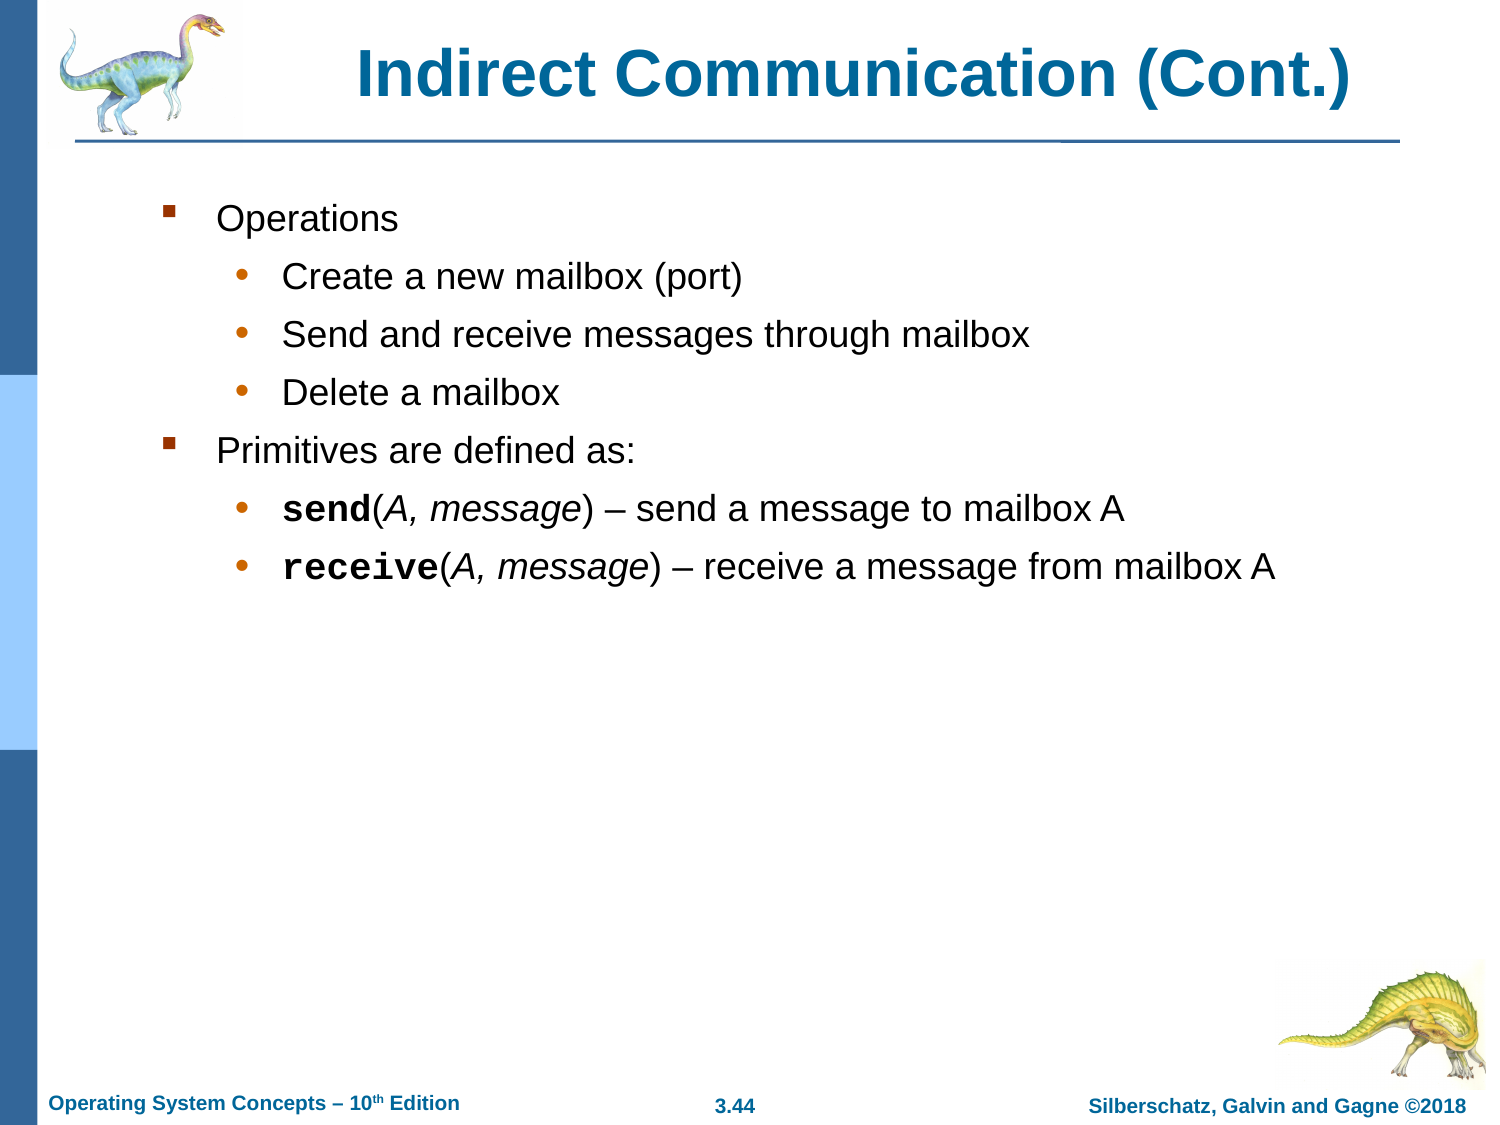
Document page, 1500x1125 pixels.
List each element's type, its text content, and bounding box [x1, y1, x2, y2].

title Indirect Communication (Cont.) [202, 23, 1500, 118]
picture [1275, 959, 1486, 1090]
list Operations Create a new mailbox (port) Send and receive messages through mailbox Delete a mailbox Primitives are defined as: send(A, message) – send a message to mailbox A receive(A, message) – receive a message from mailbox A [144, 186, 1381, 813]
picture [46, 0, 243, 149]
